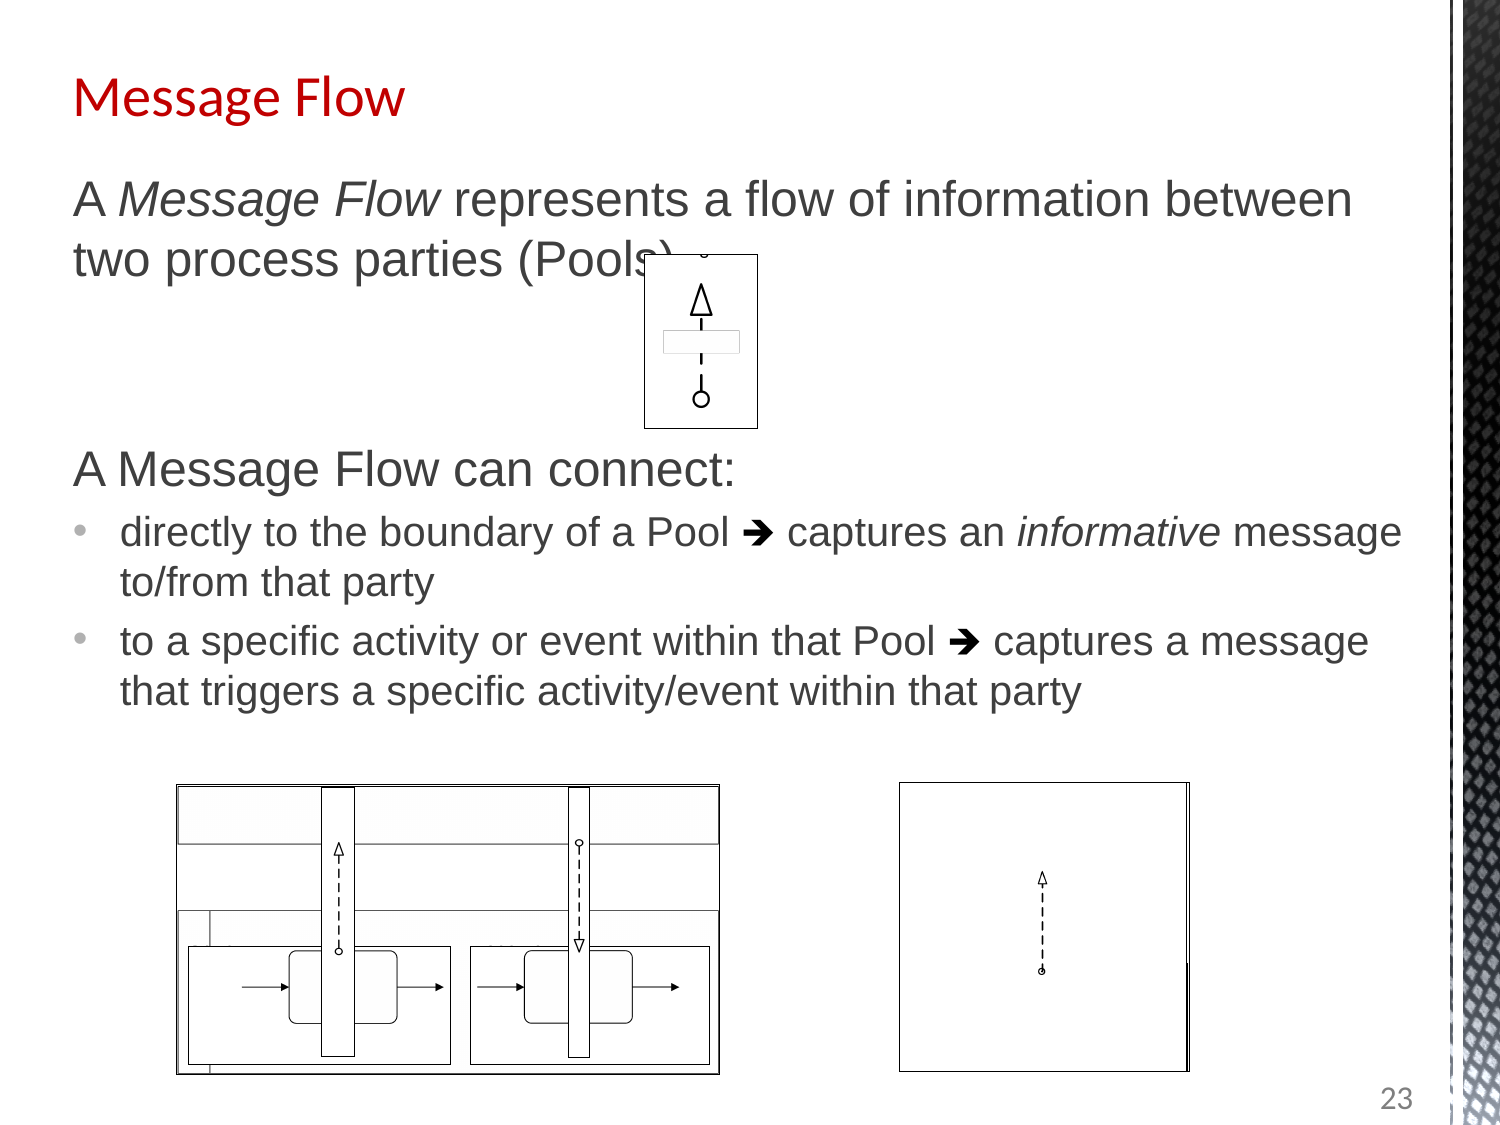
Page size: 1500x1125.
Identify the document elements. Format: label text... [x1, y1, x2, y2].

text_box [898, 782, 1187, 1073]
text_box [644, 254, 759, 429]
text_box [469, 945, 568, 1065]
text_box A Message Flow represents a flow of information between two process parties (Pools) [57, 158, 1441, 429]
slide_number ‹#› [1352, 1083, 1441, 1109]
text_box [590, 945, 710, 1065]
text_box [175, 784, 721, 1075]
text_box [321, 787, 355, 1057]
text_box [568, 787, 590, 1058]
picture [1447, 0, 1500, 1125]
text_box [187, 945, 321, 1065]
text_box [353, 945, 451, 1065]
title Message Flow [57, 27, 1381, 158]
text_box A Message Flow can connect: directly to the boundary of a Pool 🡺 captures an informative message to/from that party to a specific activity or event within that Pool 🡺 captures a message that triggers a specific activity/event within that party [57, 429, 1441, 722]
